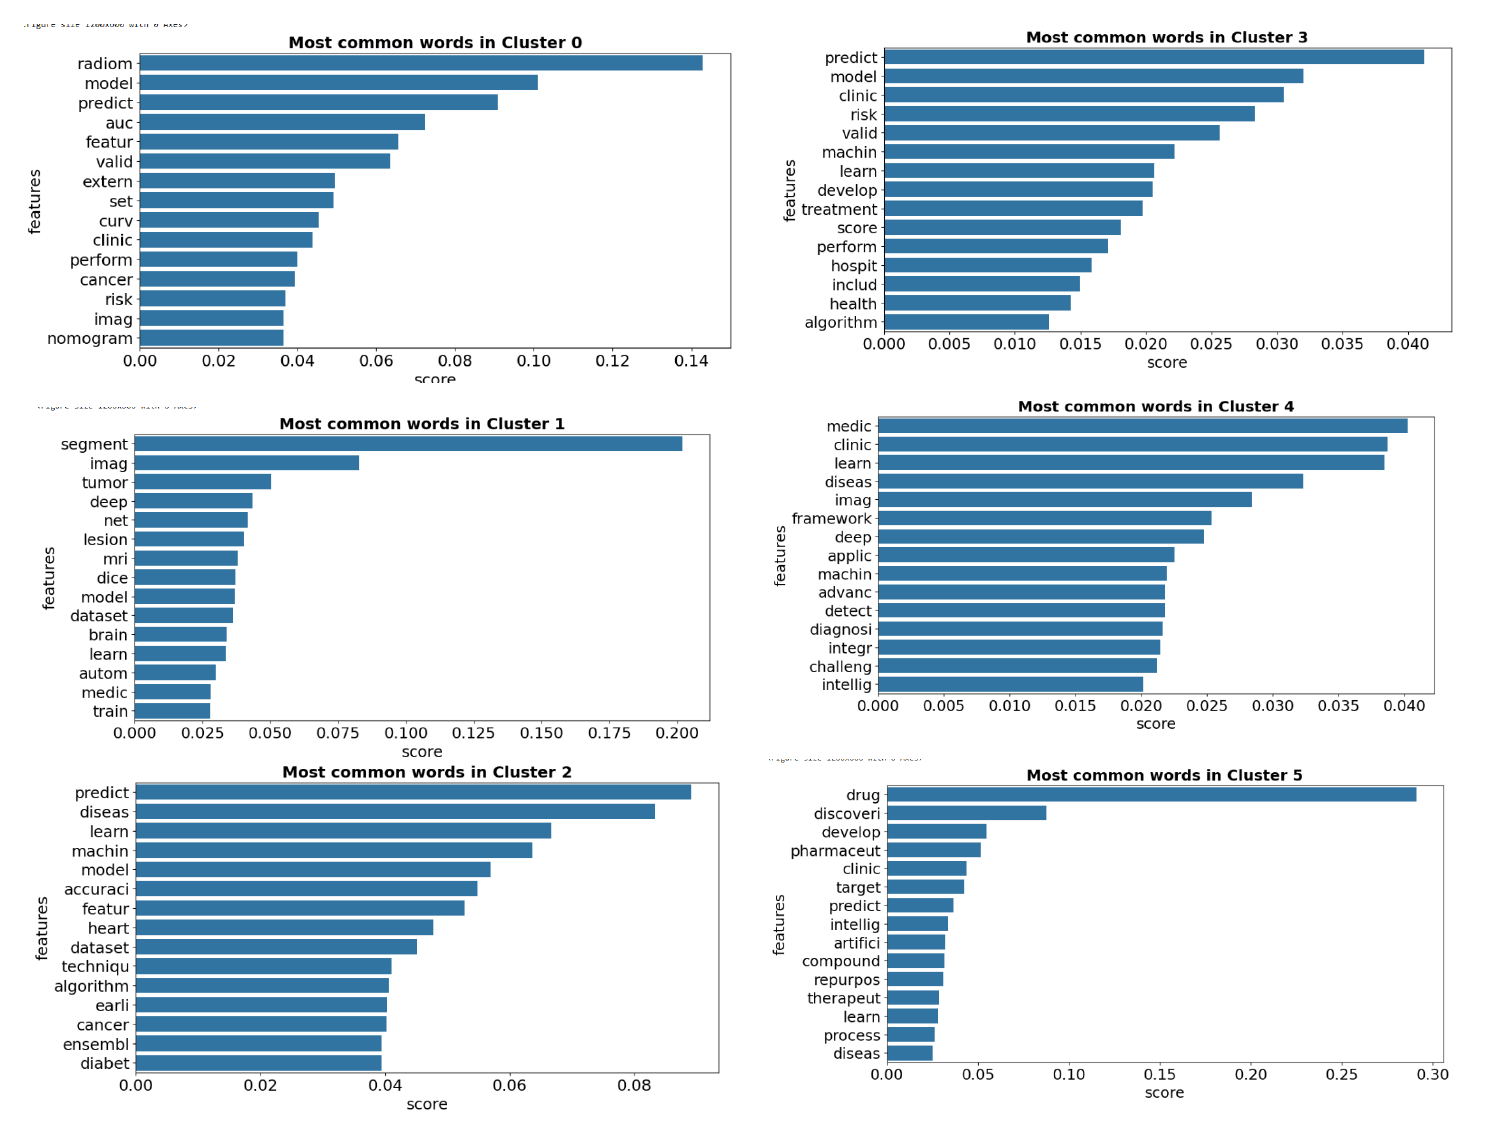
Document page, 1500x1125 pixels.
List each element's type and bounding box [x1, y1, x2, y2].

picture [760, 24, 1476, 372]
picture [24, 24, 736, 383]
picture [22, 406, 738, 1116]
picture [760, 395, 1467, 735]
picture [762, 759, 1467, 1101]
